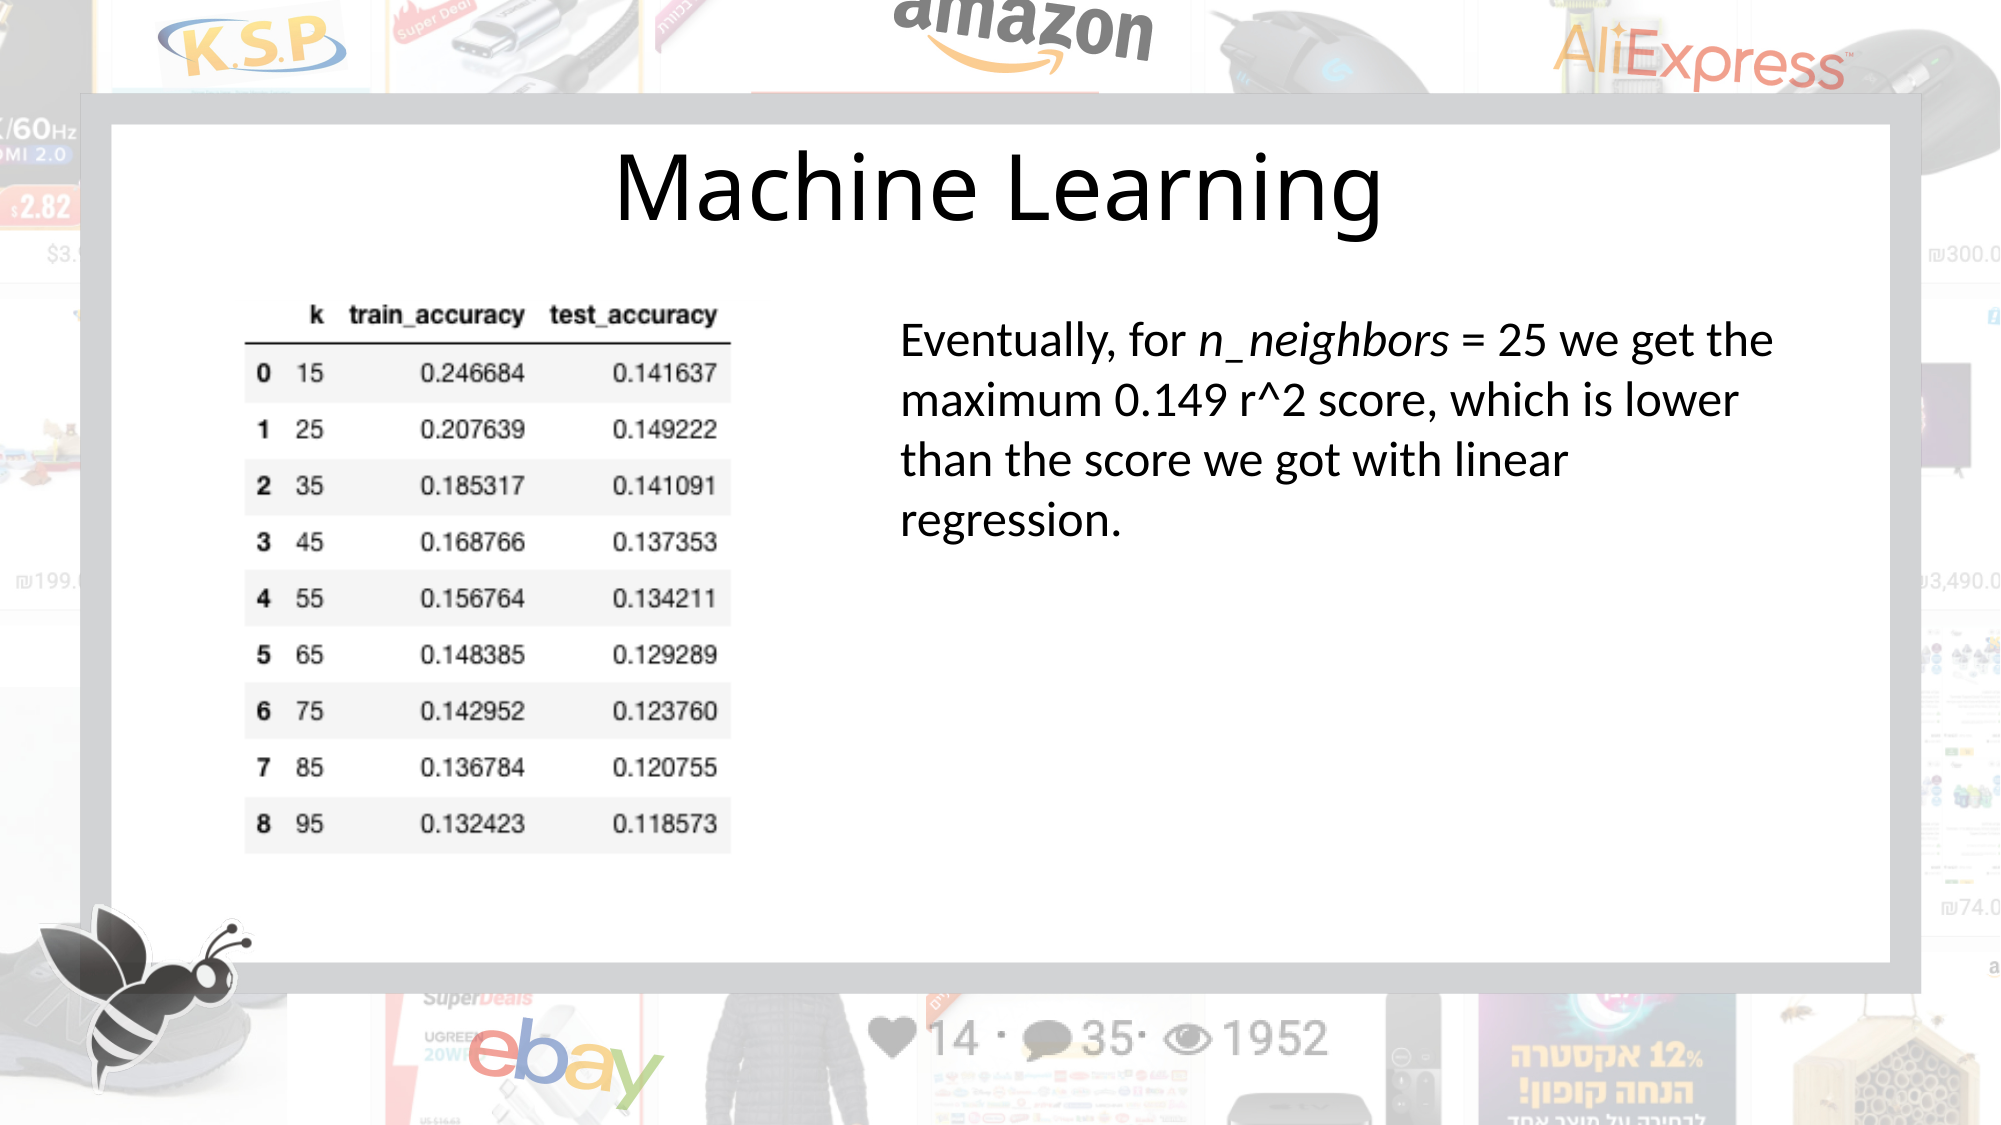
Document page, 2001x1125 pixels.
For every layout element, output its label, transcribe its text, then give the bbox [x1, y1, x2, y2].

text_box Eventually, for n_neighbors = 25 we get the maximum 0.149 r^2 score, which is lower than the score we got with linear regression. [885, 299, 1807, 555]
title Machine Learning [137, 82, 1863, 300]
picture [0, 0, 2001, 1125]
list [234, 299, 771, 875]
